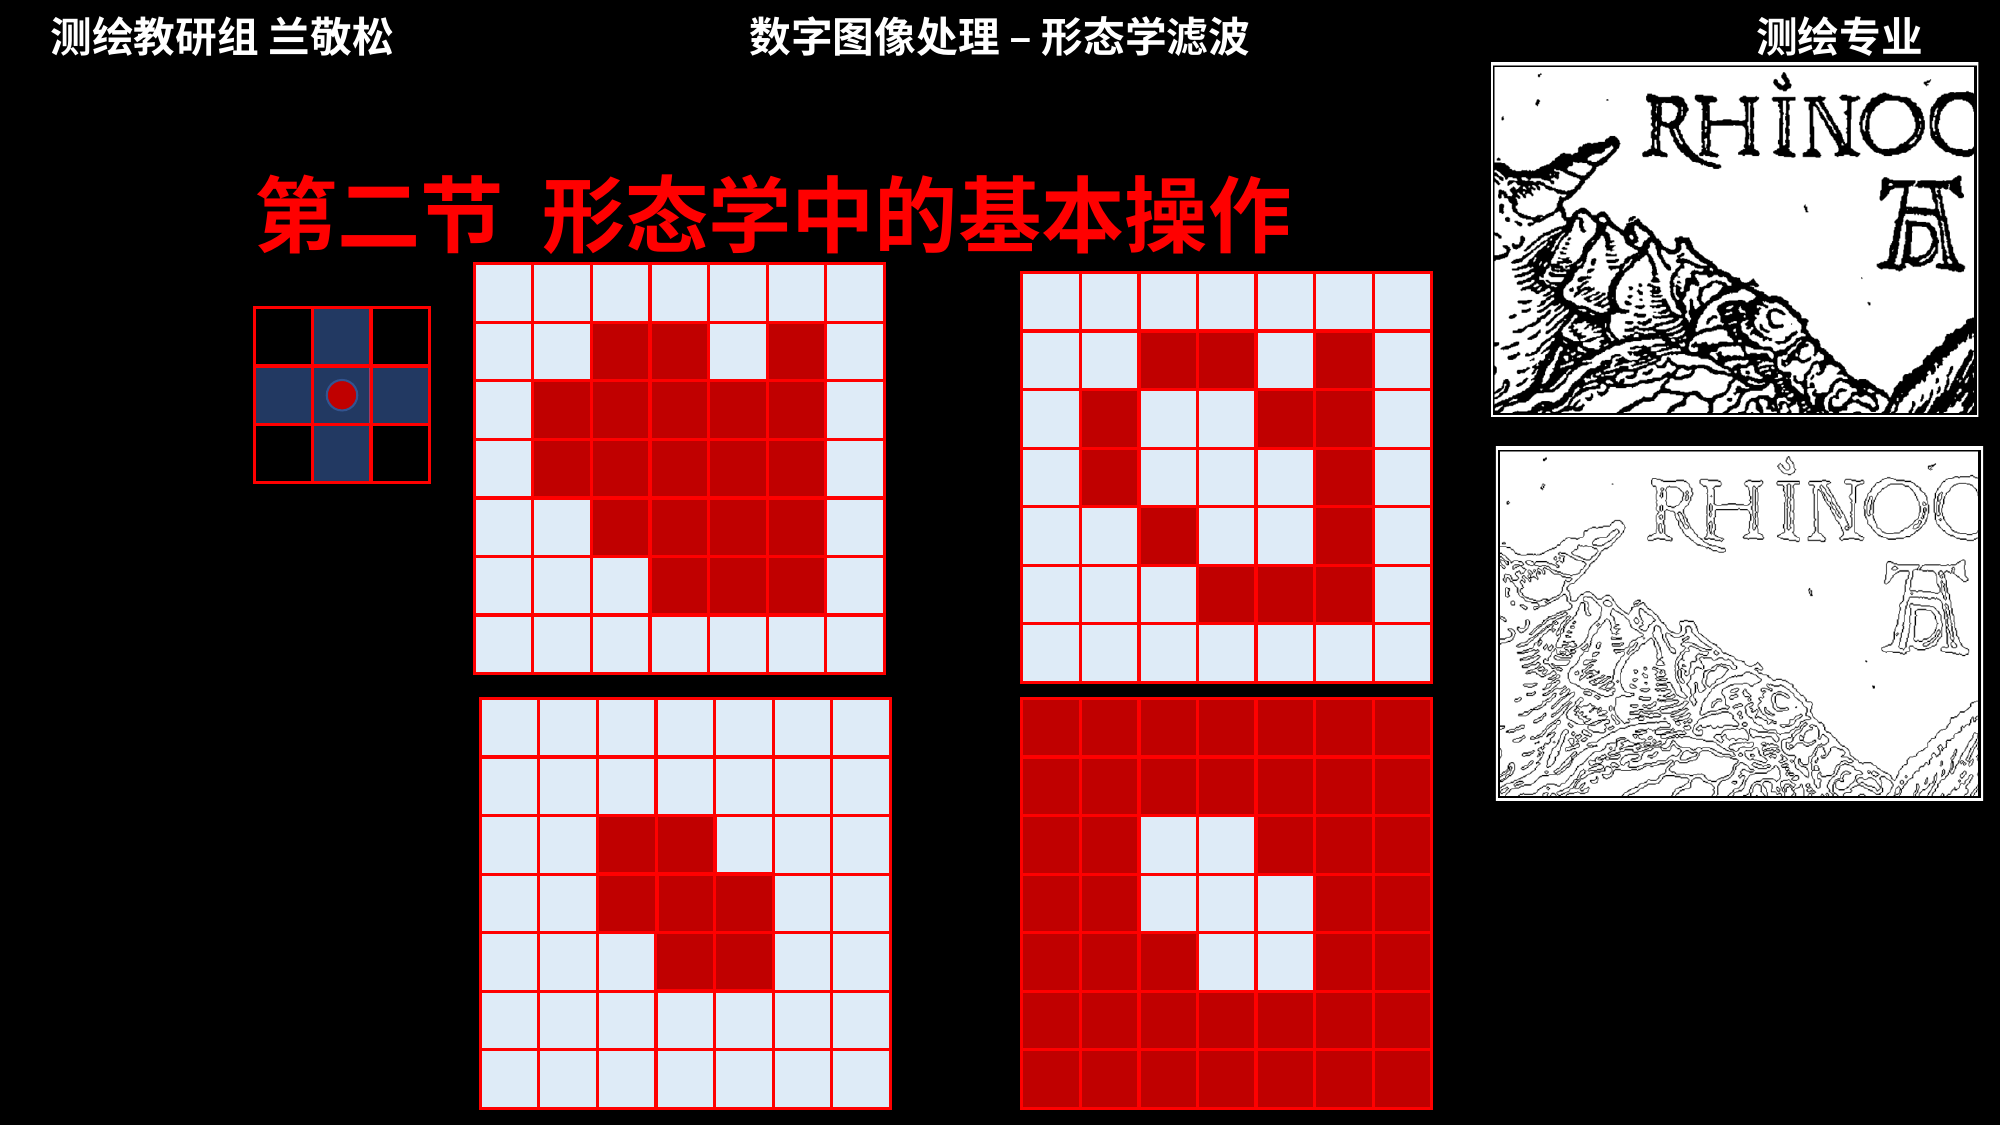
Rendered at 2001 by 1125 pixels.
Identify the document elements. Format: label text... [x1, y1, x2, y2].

text_box 测绘专业 [1741, 3, 1939, 62]
text_box 数字图像处理 – 形态学滤波 [734, 3, 1266, 69]
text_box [1021, 272, 1432, 683]
text_box 第二节 形态学中的基本操作 [239, 155, 1307, 271]
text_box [480, 698, 891, 1109]
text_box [1021, 698, 1432, 1109]
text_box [254, 307, 430, 483]
text_box 测绘教研组 兰敬松 [35, 3, 409, 69]
picture [1495, 446, 1984, 801]
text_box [474, 263, 885, 674]
picture [1491, 62, 1979, 417]
